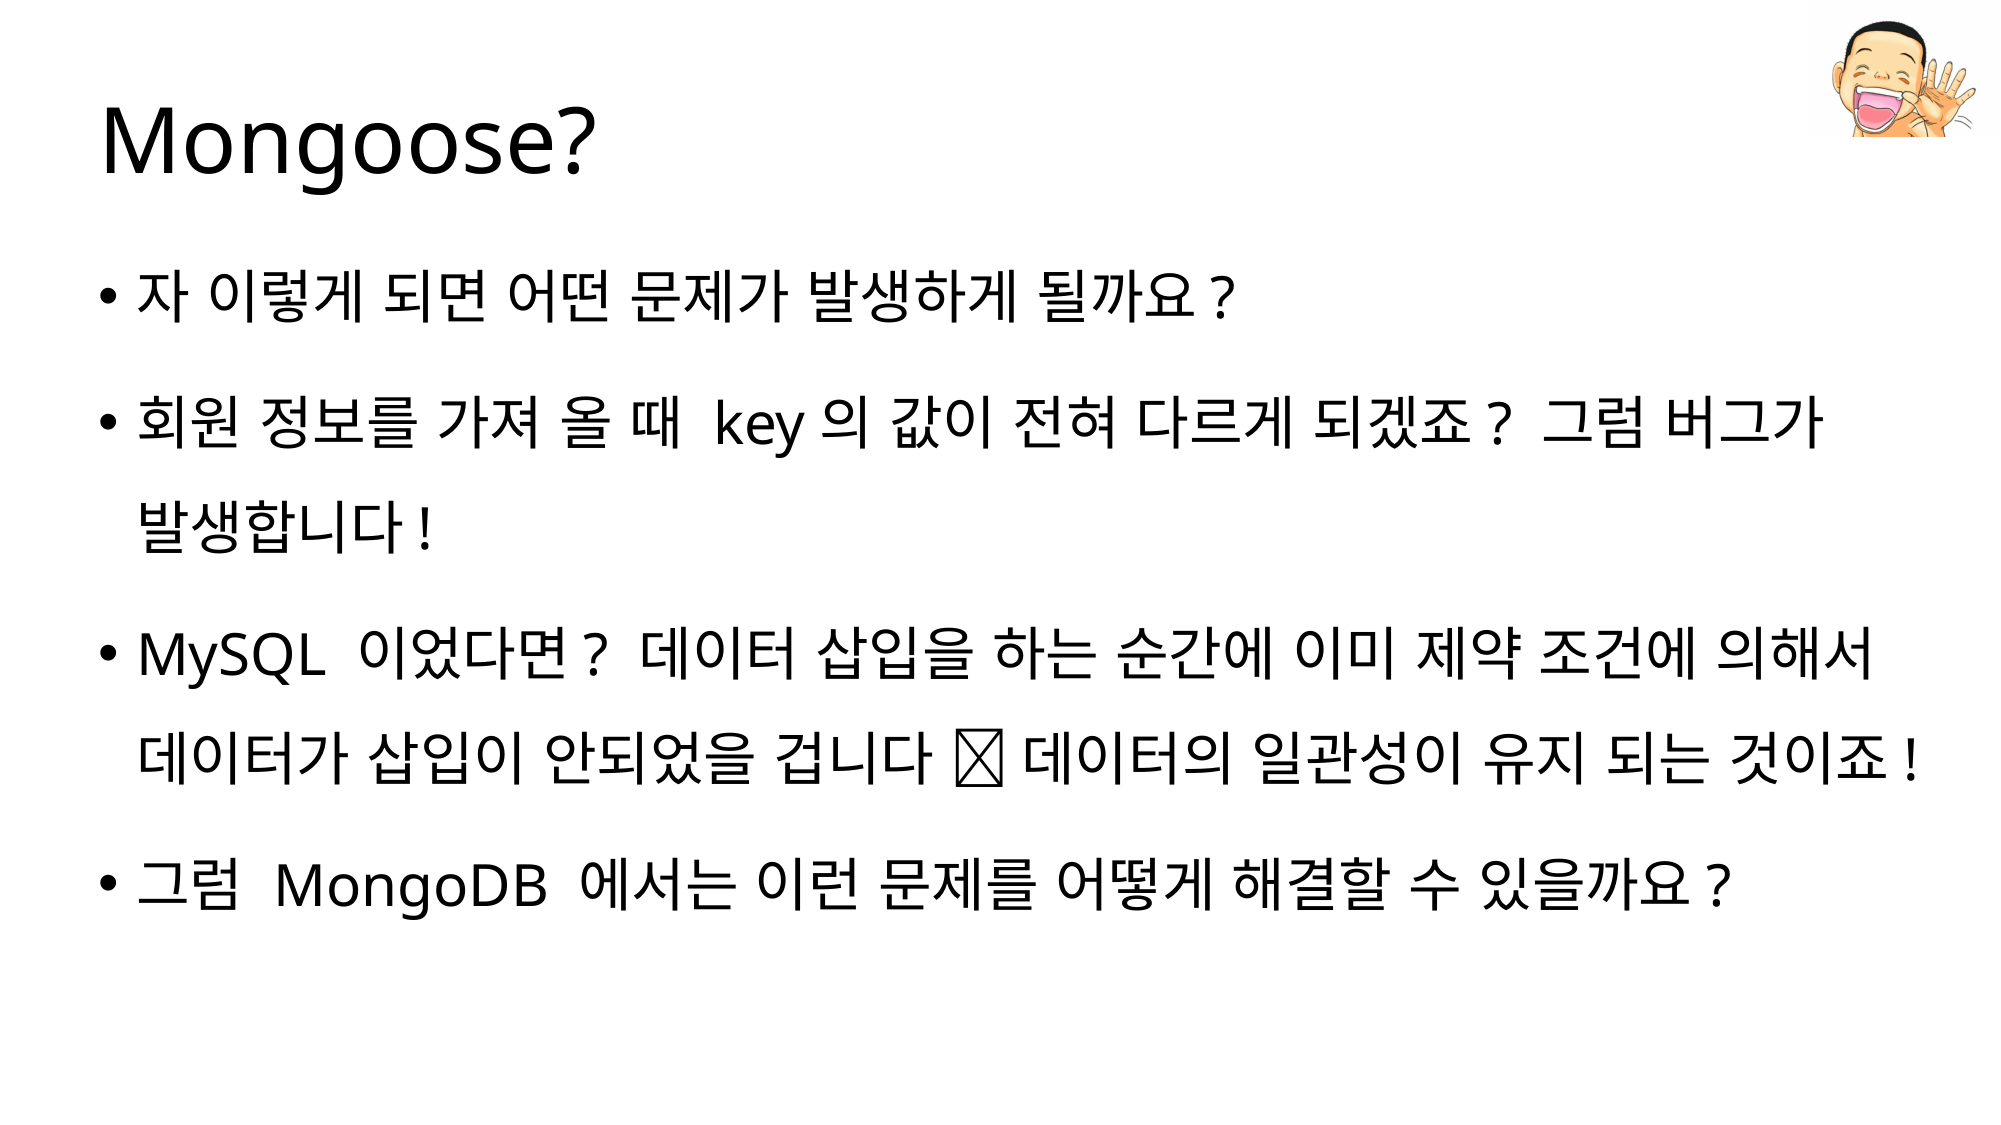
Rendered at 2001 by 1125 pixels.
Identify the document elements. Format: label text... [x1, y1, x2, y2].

picture [1931, 0, 2000, 137]
list 자 이렇게 되면 어떤 문제가 발생하게 될까요? 회원 정보를 가져 올 때 key의 값이 전혀 다르게 되겠죠? 그럼 버그가 발생합니다! MySQL 이었다면? 데이터 삽입을 하는 순간에 이미 제약 조건에 의해서 데이터가 삽입이 안되었을 겁니다  데이터의 일관성이 유지 되는 것이죠! 그럼 MongoDB 에서는 이런 문제를 어떻게 해결할 수 있을까요? [83, 217, 1931, 1125]
title Mongoose? [83, 0, 1931, 217]
